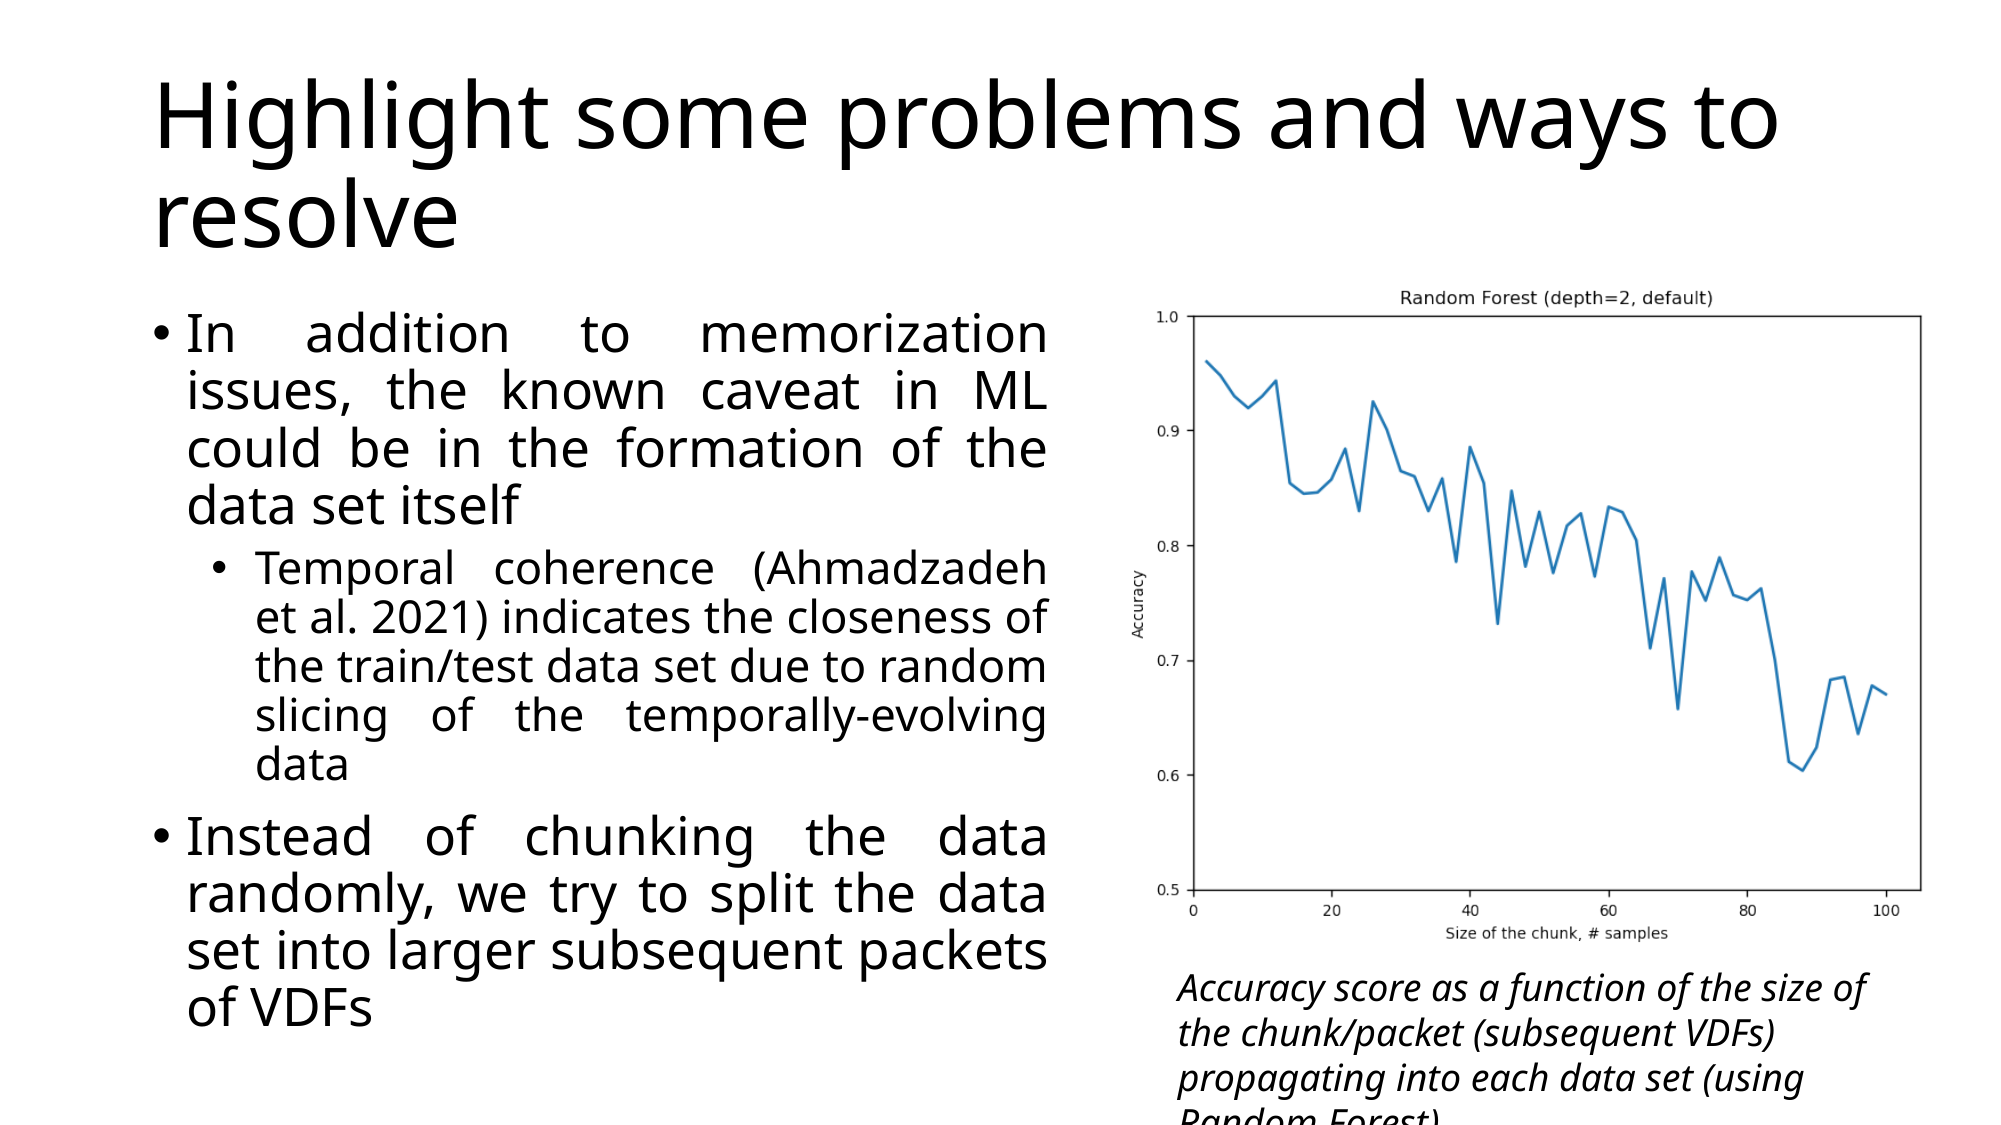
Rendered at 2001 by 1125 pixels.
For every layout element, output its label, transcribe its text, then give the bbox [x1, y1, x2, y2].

title Highlight some problems and ways to resolve [137, 59, 1863, 278]
picture [1118, 276, 1935, 956]
list In addition to memorization issues, the known caveat in ML could be in the formation of the data set itself Temporal coherence (Ahmadzadeh et al. 2021) indicates the closeness of the train/test data set due to random slicing of the temporally-evolving data Instead of chunking the data randomly, we try to split the data set into larger subsequent packets of VDFs [137, 299, 1064, 1052]
text_box Accuracy score as a function of the size of the chunk/packet (subsequent VDFs) propagating into each data set (using Random Forest) [1163, 956, 1934, 1125]
